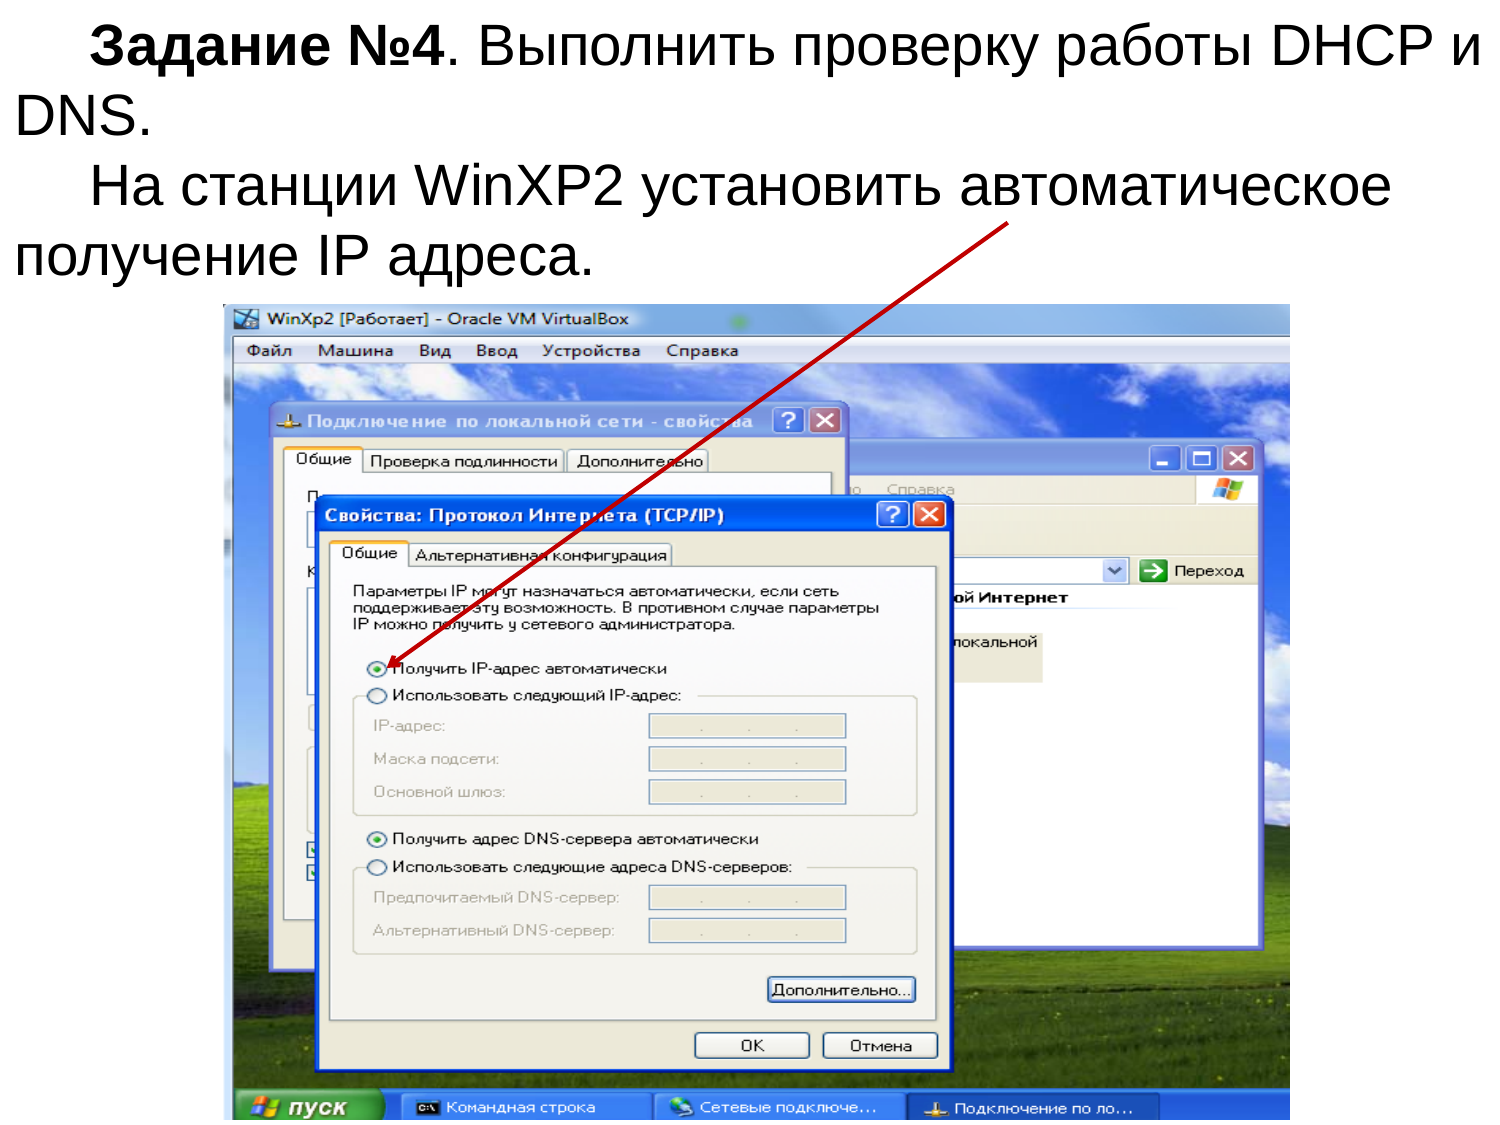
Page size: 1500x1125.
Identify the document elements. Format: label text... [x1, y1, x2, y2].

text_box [386, 222, 1008, 669]
text_box Задание №4. Выполнить проверку работы DHCP и DNS. На станции WinXР2 установить автоматическое получение IP адреса. [0, 0, 1500, 295]
picture [223, 304, 1290, 1121]
